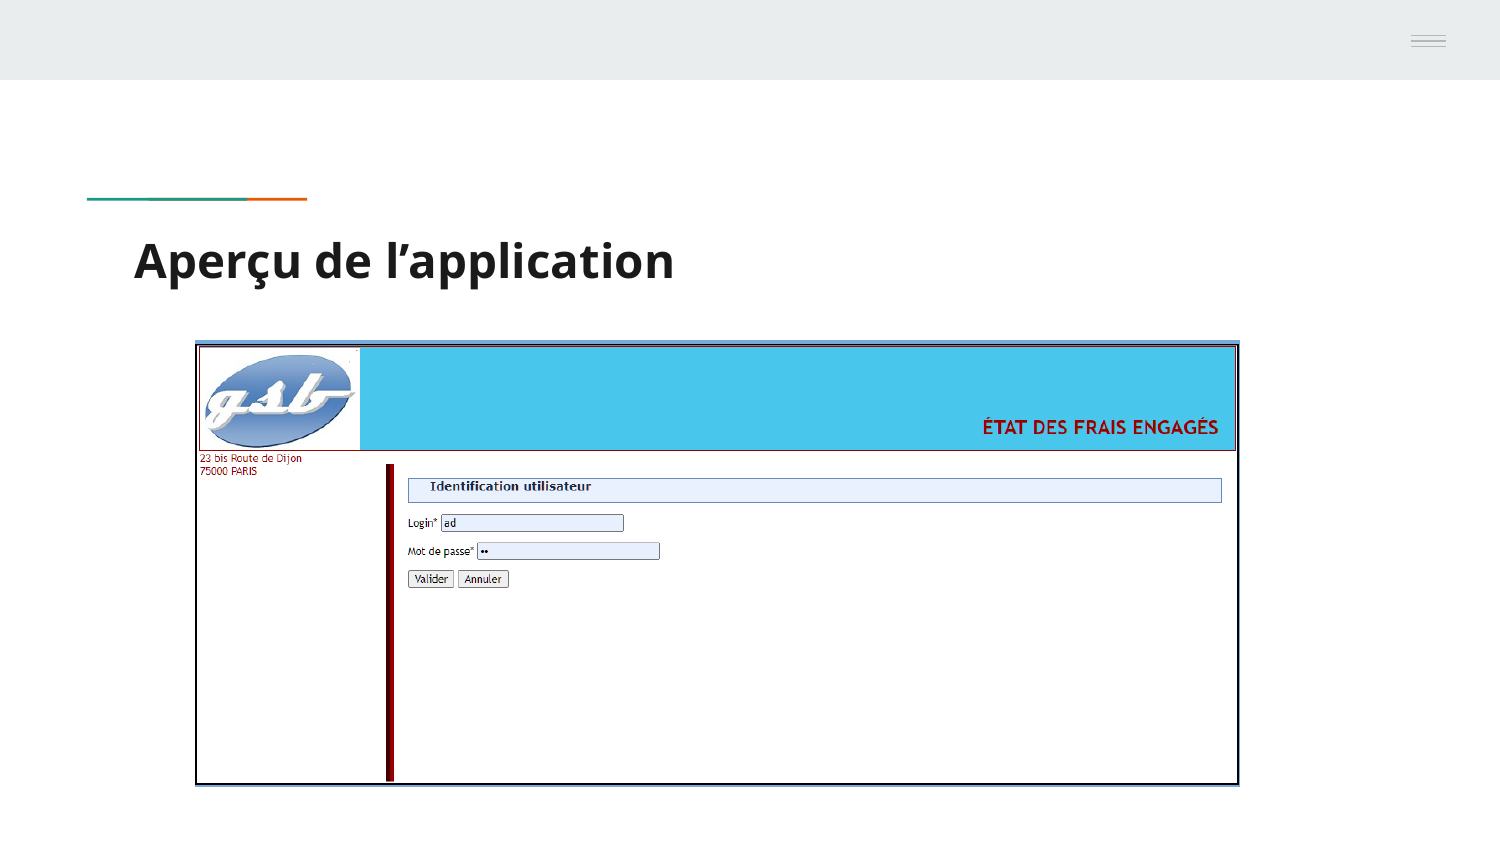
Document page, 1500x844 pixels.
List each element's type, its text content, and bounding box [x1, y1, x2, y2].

title Aperçu de l’application [119, 216, 1381, 305]
picture [195, 340, 1240, 787]
